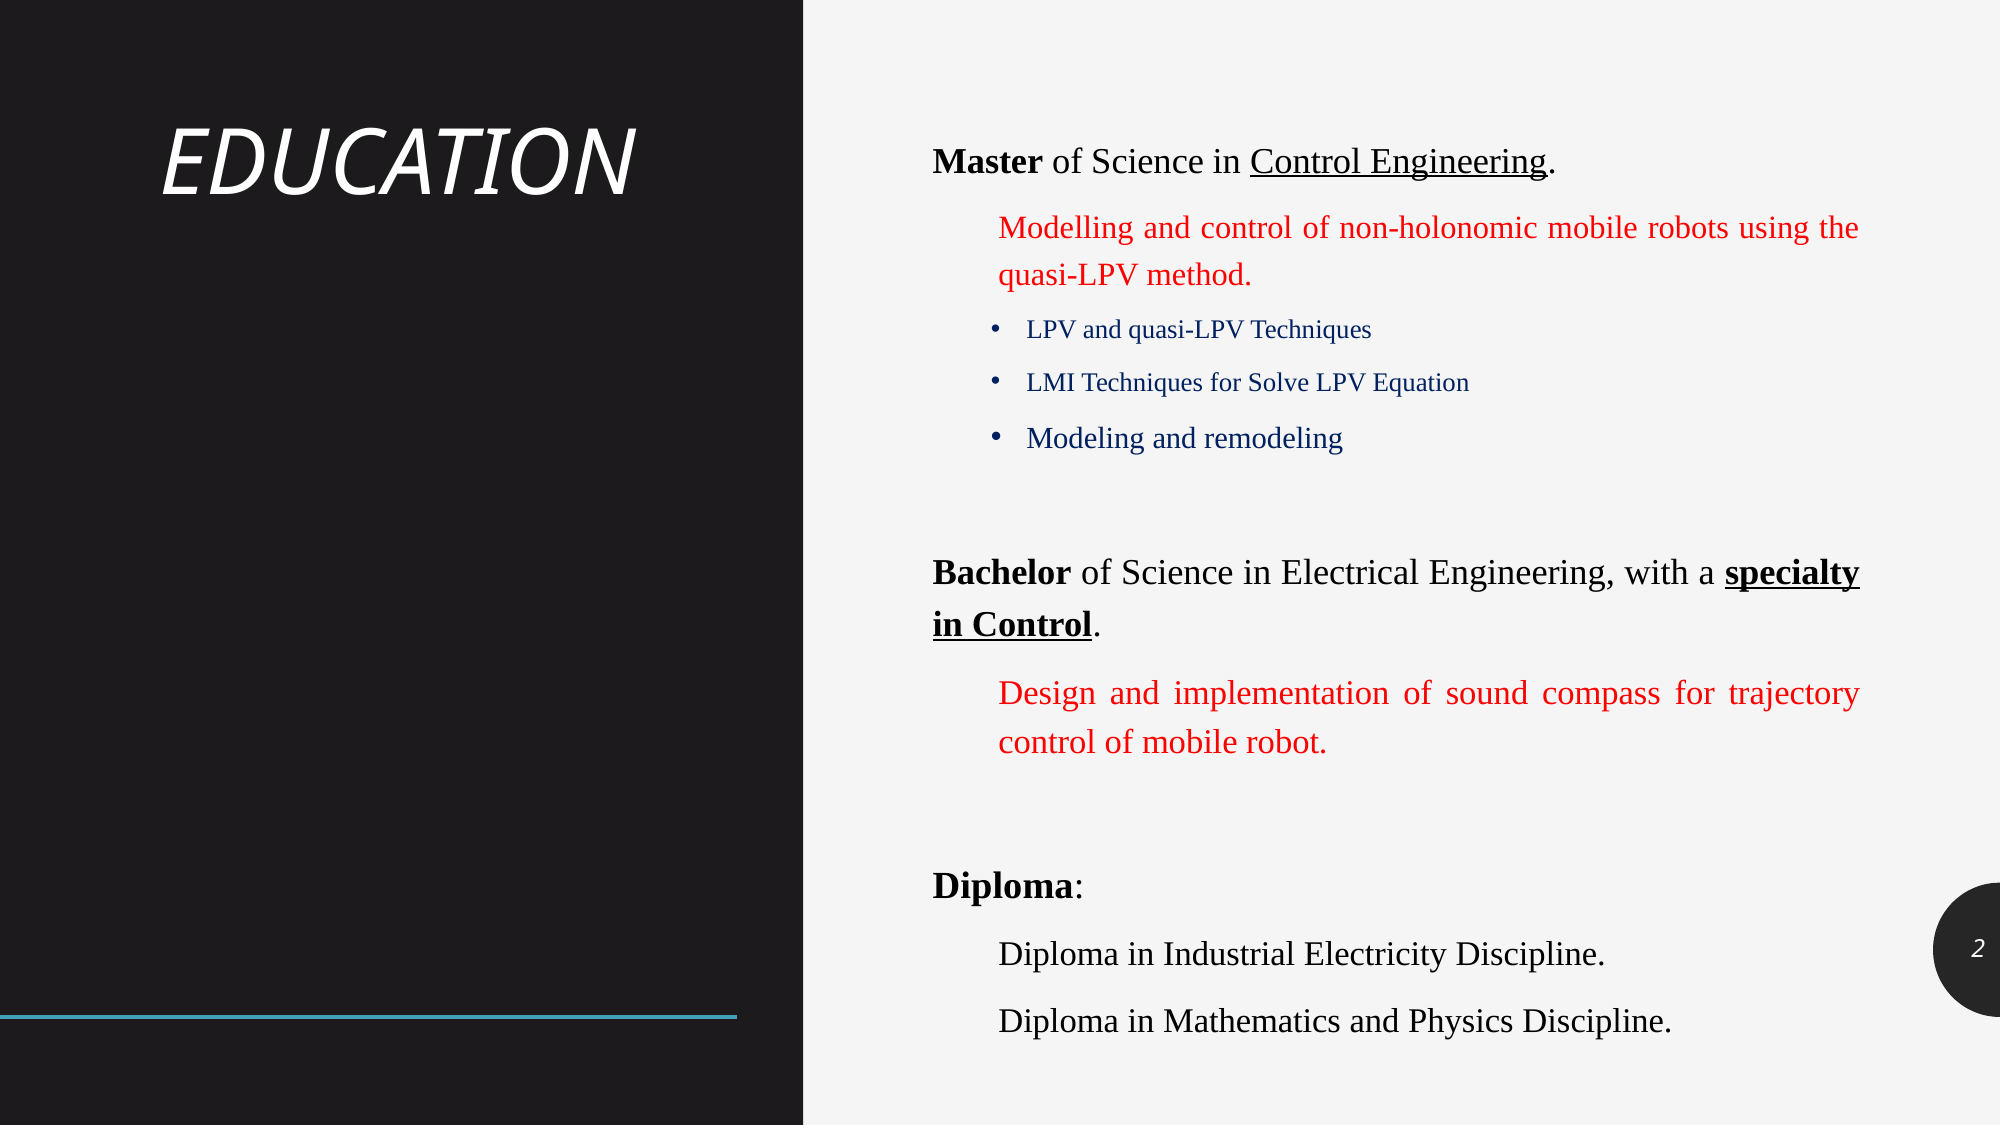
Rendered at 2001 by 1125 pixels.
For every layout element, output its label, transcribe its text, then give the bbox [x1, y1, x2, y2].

slide_number 2 [1933, 919, 2000, 980]
list Master of Science in Control Engineering. Modelling and control of non-holonomic mobile robots using the quasi-LPV method. LPV and quasi-LPV Techniques LMI Techniques for Solve LPV Equation Modeling and remodeling Bachelor of Science in Electrical Engineering, with a specialty in Control. Design and implementation of sound compass for trajectory control of mobile robot. Diploma: Diploma in Industrial Electricity Discipline. Diploma in Mathematics and Physics Discipline. [917, 57, 1875, 1052]
title EDUCATION [97, 91, 727, 225]
